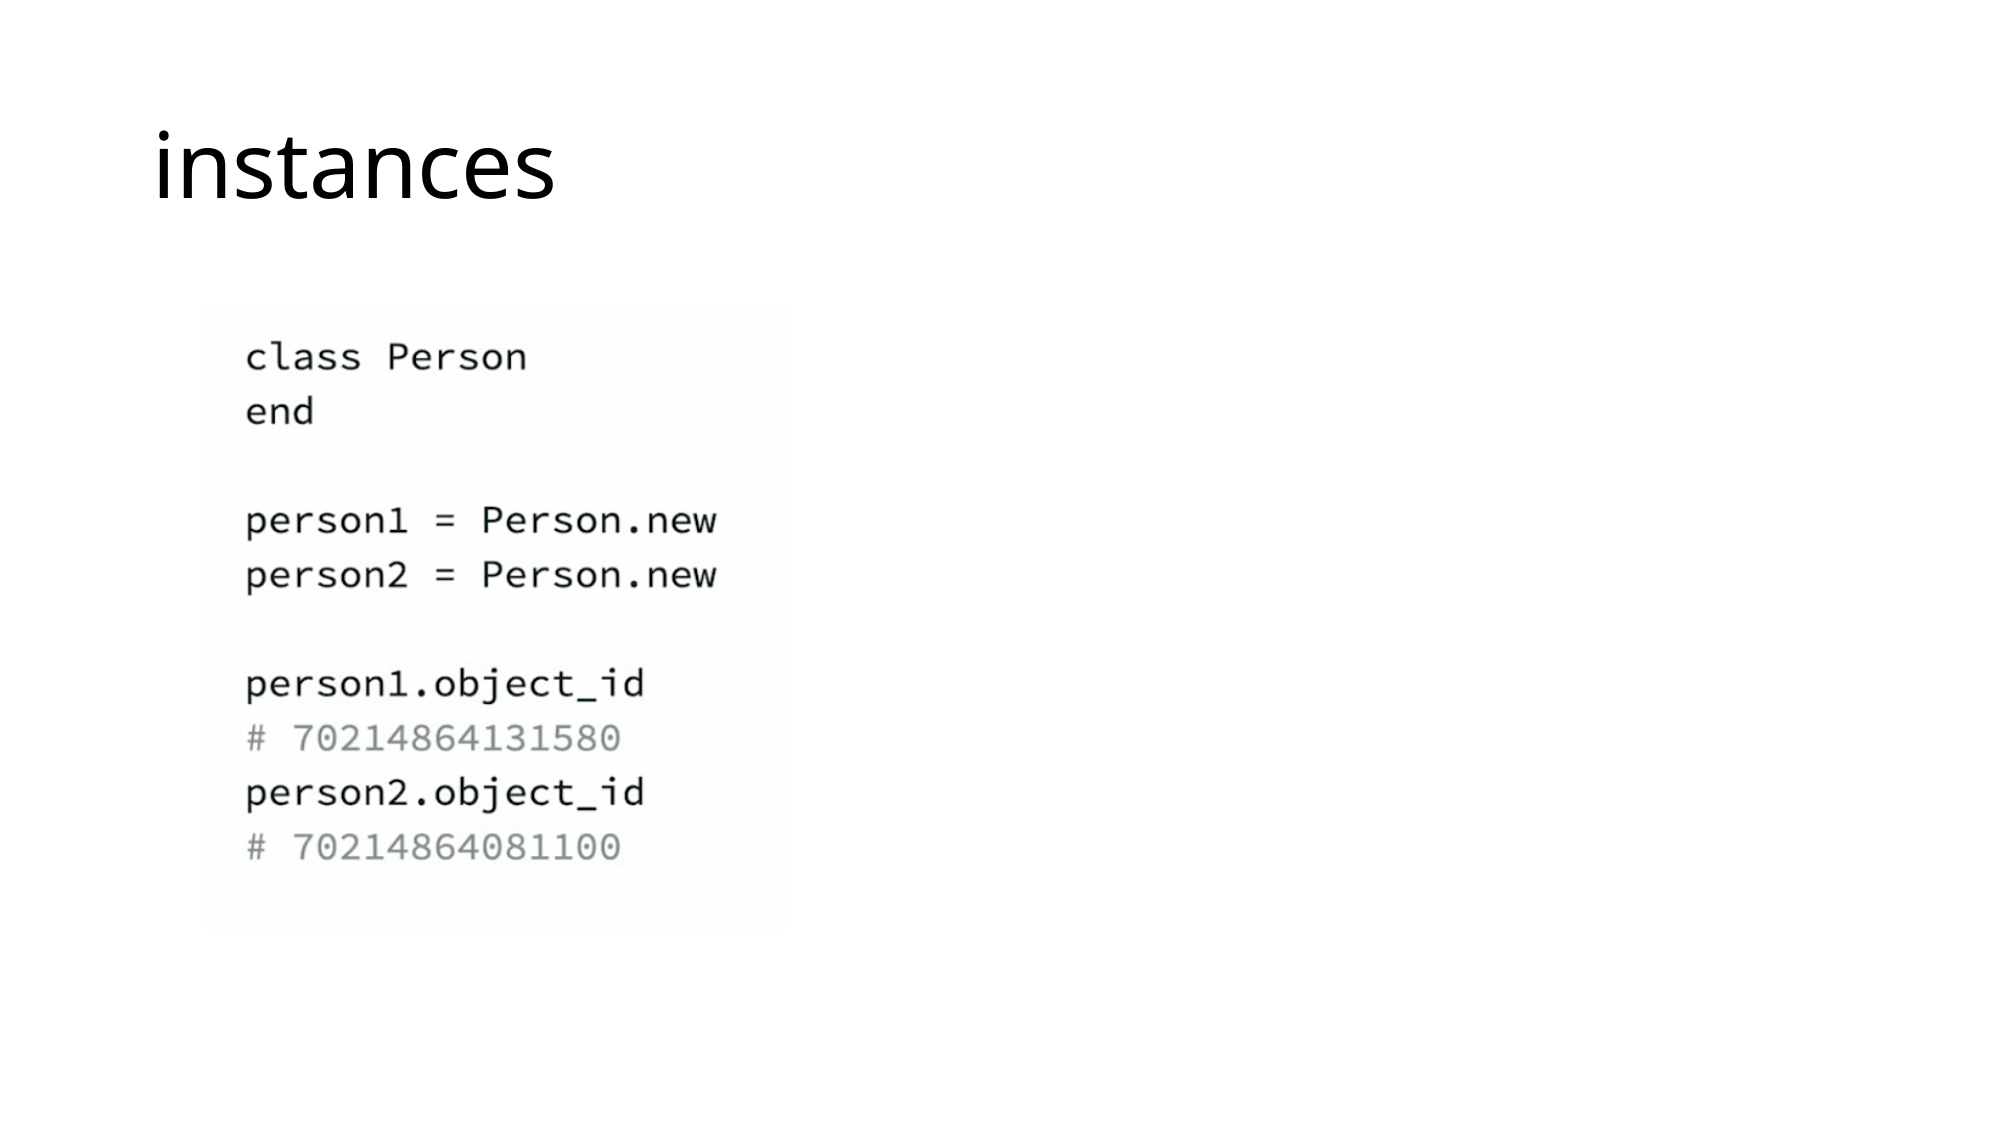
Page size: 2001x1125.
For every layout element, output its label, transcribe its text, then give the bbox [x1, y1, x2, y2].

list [205, 304, 790, 930]
title instances [137, 59, 1863, 278]
